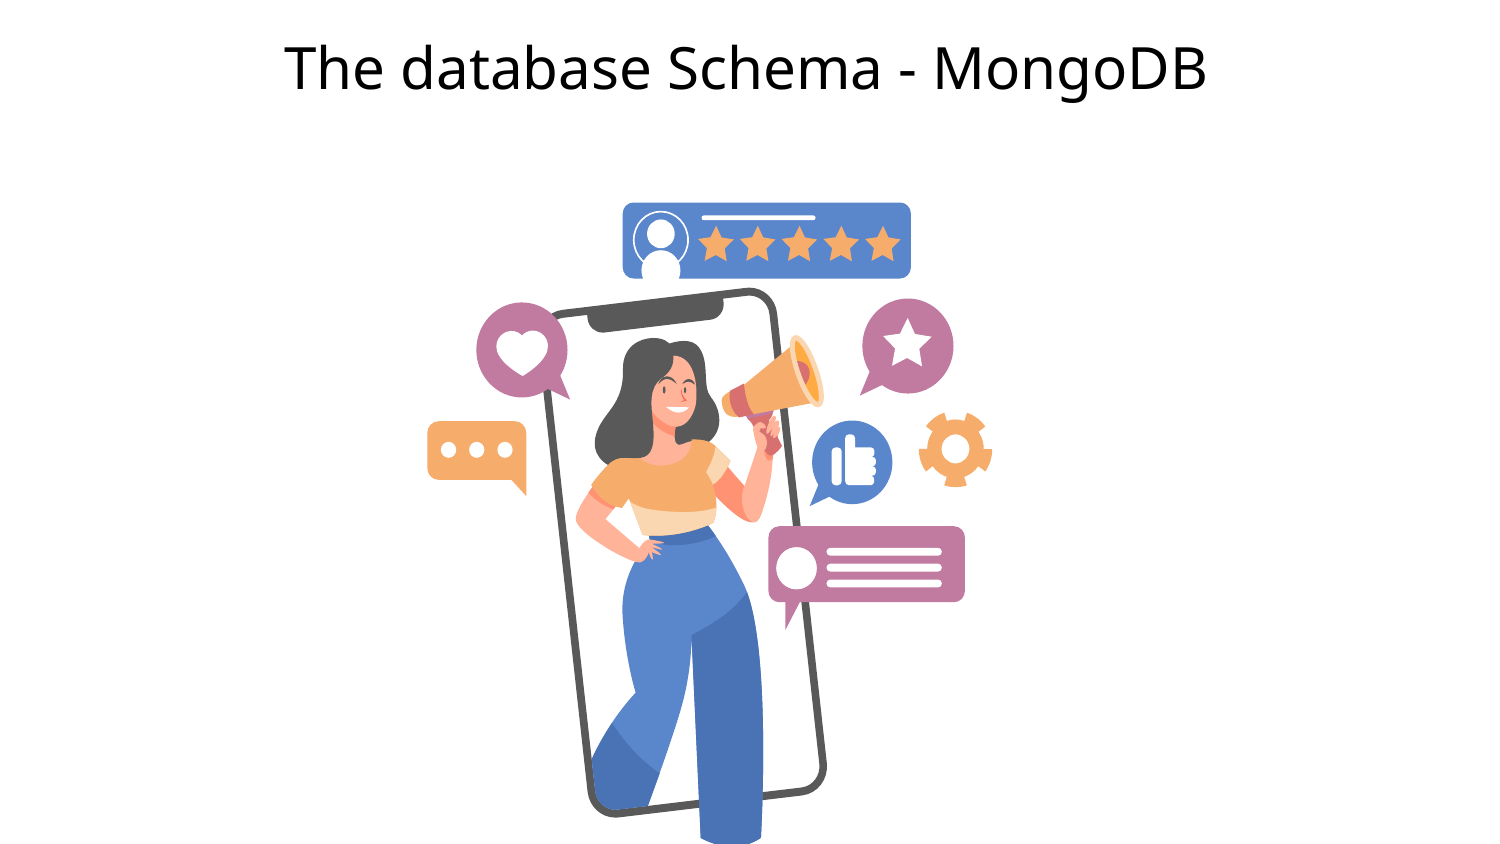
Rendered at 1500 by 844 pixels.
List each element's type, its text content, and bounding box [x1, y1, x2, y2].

title The database Schema - MongoDB [71, 16, 1422, 110]
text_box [426, 202, 1017, 844]
